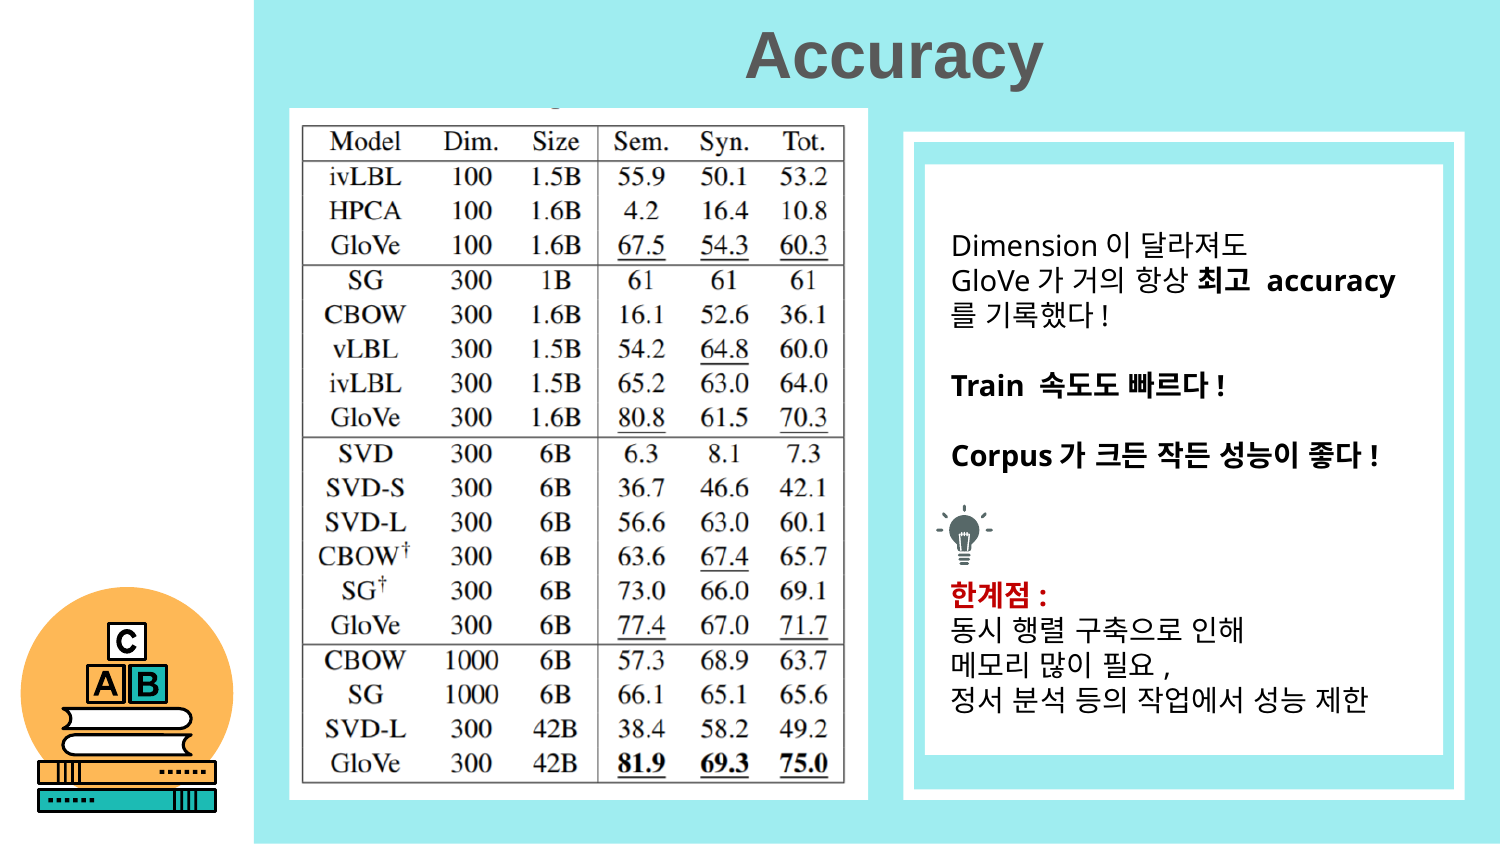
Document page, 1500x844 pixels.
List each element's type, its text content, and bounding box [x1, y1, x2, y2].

text_box Dimension이 달라져도 GloVe가 거의 항상 최고 accuracy를 기록했다! Train 속도도 빠르다! Corpus가 크든 작든 성능이 좋다! 한계점: 동시 행렬 구축으로 인해 메모리 많이 필요, 정서 분석 등의 작업에서 성능 제한 [936, 219, 1433, 725]
text_box [901, 129, 1467, 802]
title Accuracy [289, 4, 1500, 132]
text_box [923, 162, 1445, 757]
text_box [940, 502, 989, 567]
text_box [983, 526, 995, 534]
picture [289, 108, 869, 800]
text_box [933, 526, 946, 534]
